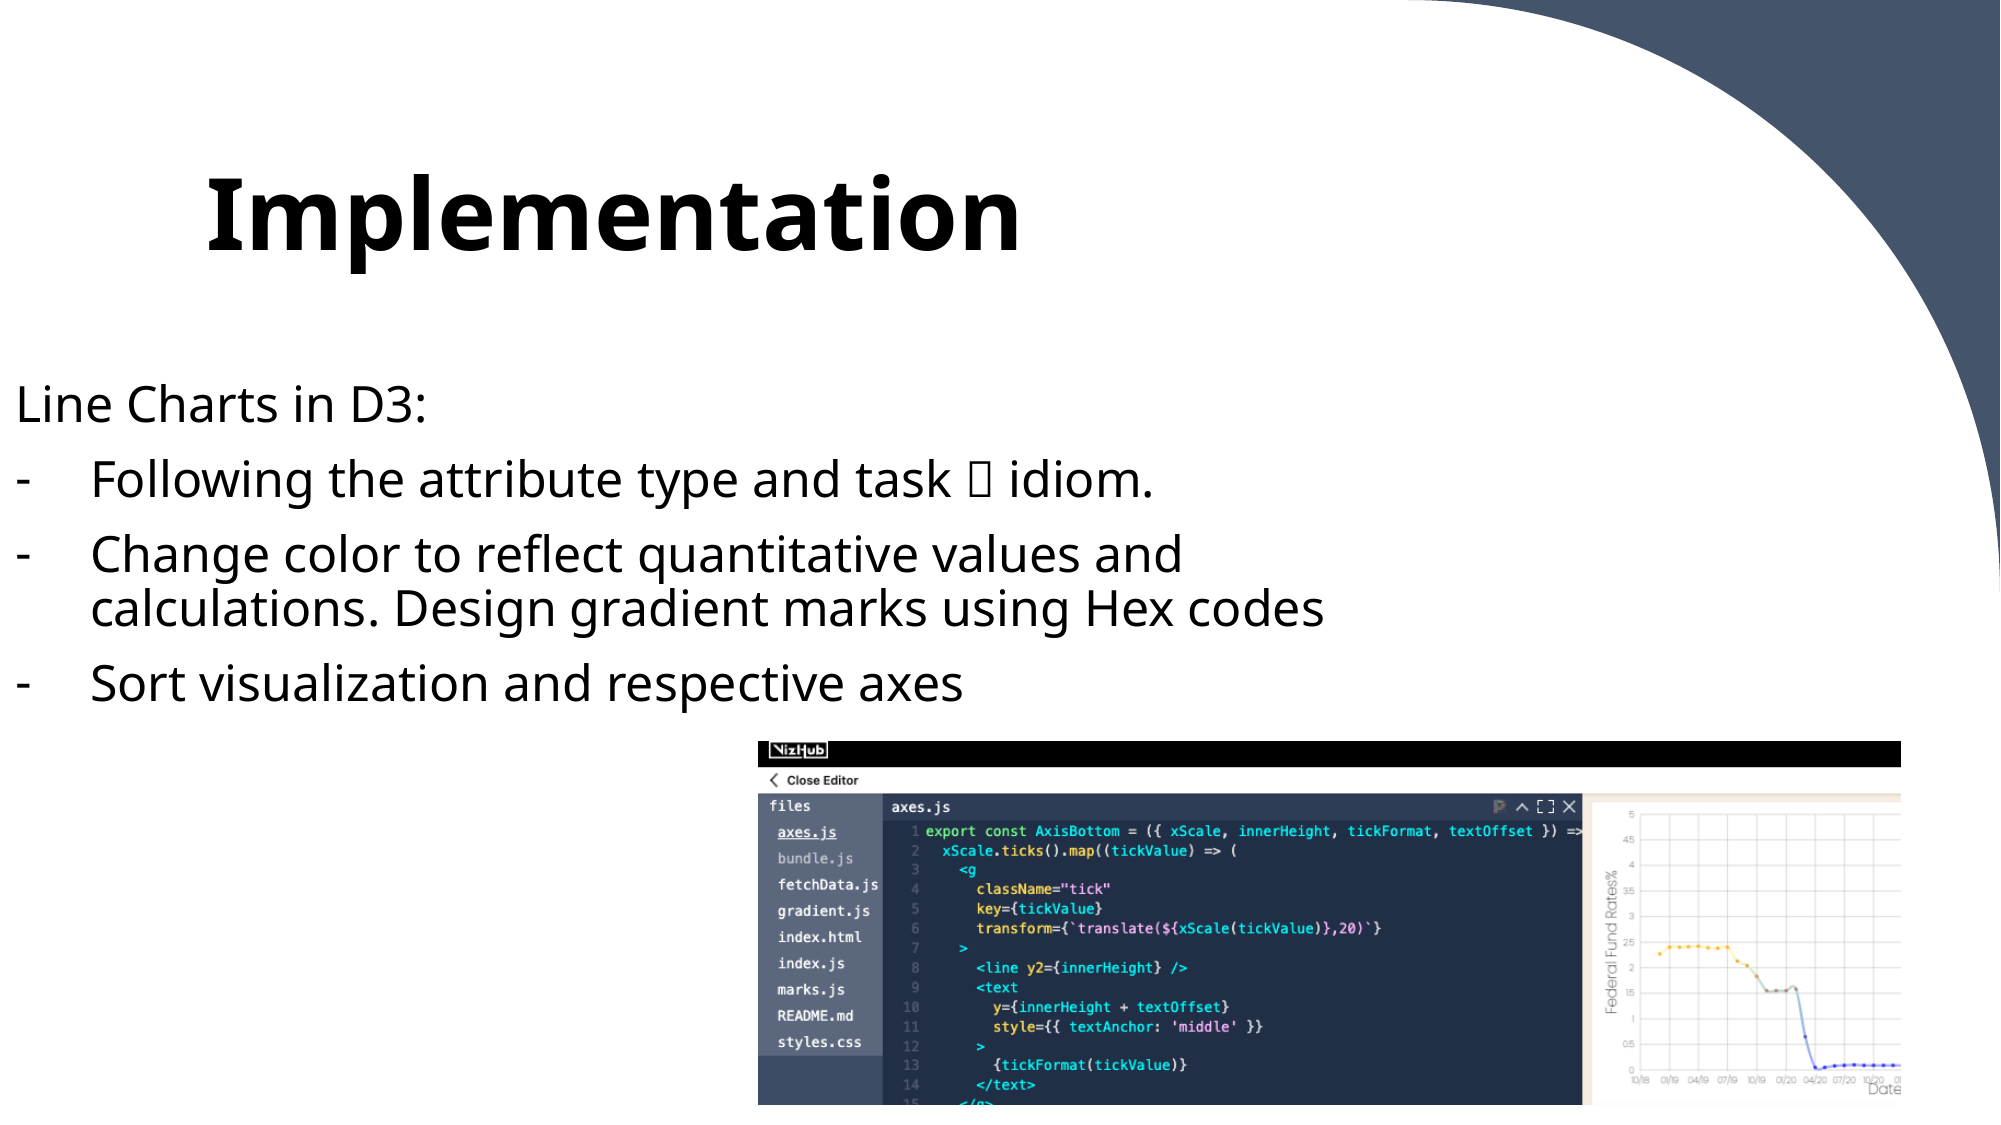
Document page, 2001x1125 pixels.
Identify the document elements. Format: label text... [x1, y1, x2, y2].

picture [757, 741, 1901, 1105]
title Implementation [191, 62, 1796, 280]
list Line Charts in D3: Following the attribute type and task  idiom. Change color to reflect quantitative values and calculations. Design gradient marks using Hex codes Sort visualization and respective axes [0, 372, 1493, 1125]
